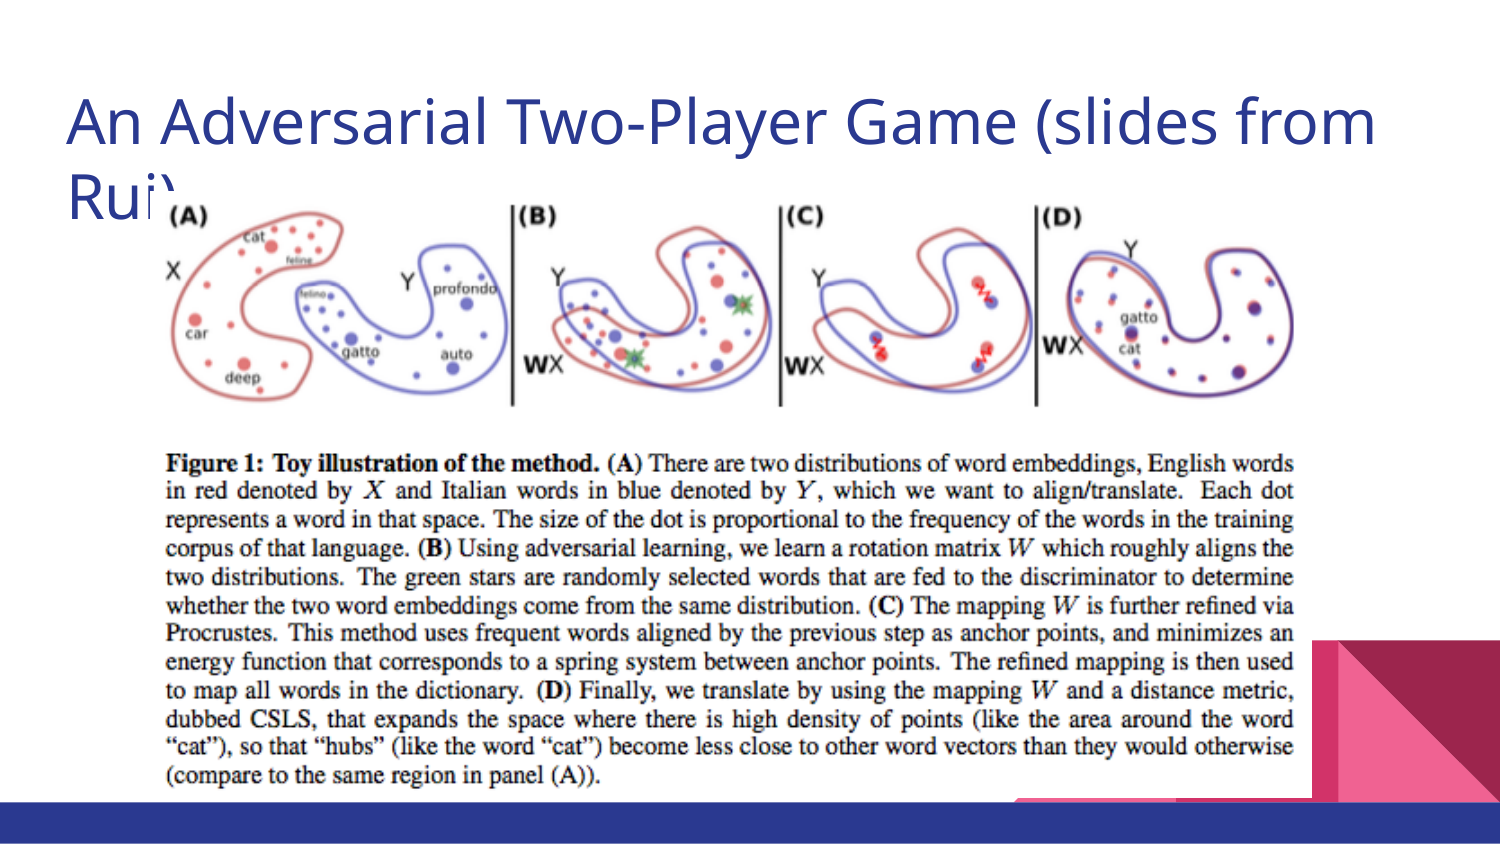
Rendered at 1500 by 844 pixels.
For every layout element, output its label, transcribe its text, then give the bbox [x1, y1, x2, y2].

picture [149, 191, 1312, 798]
title An Adversarial Two-Player Game (slides from Rui) [51, 67, 1488, 167]
